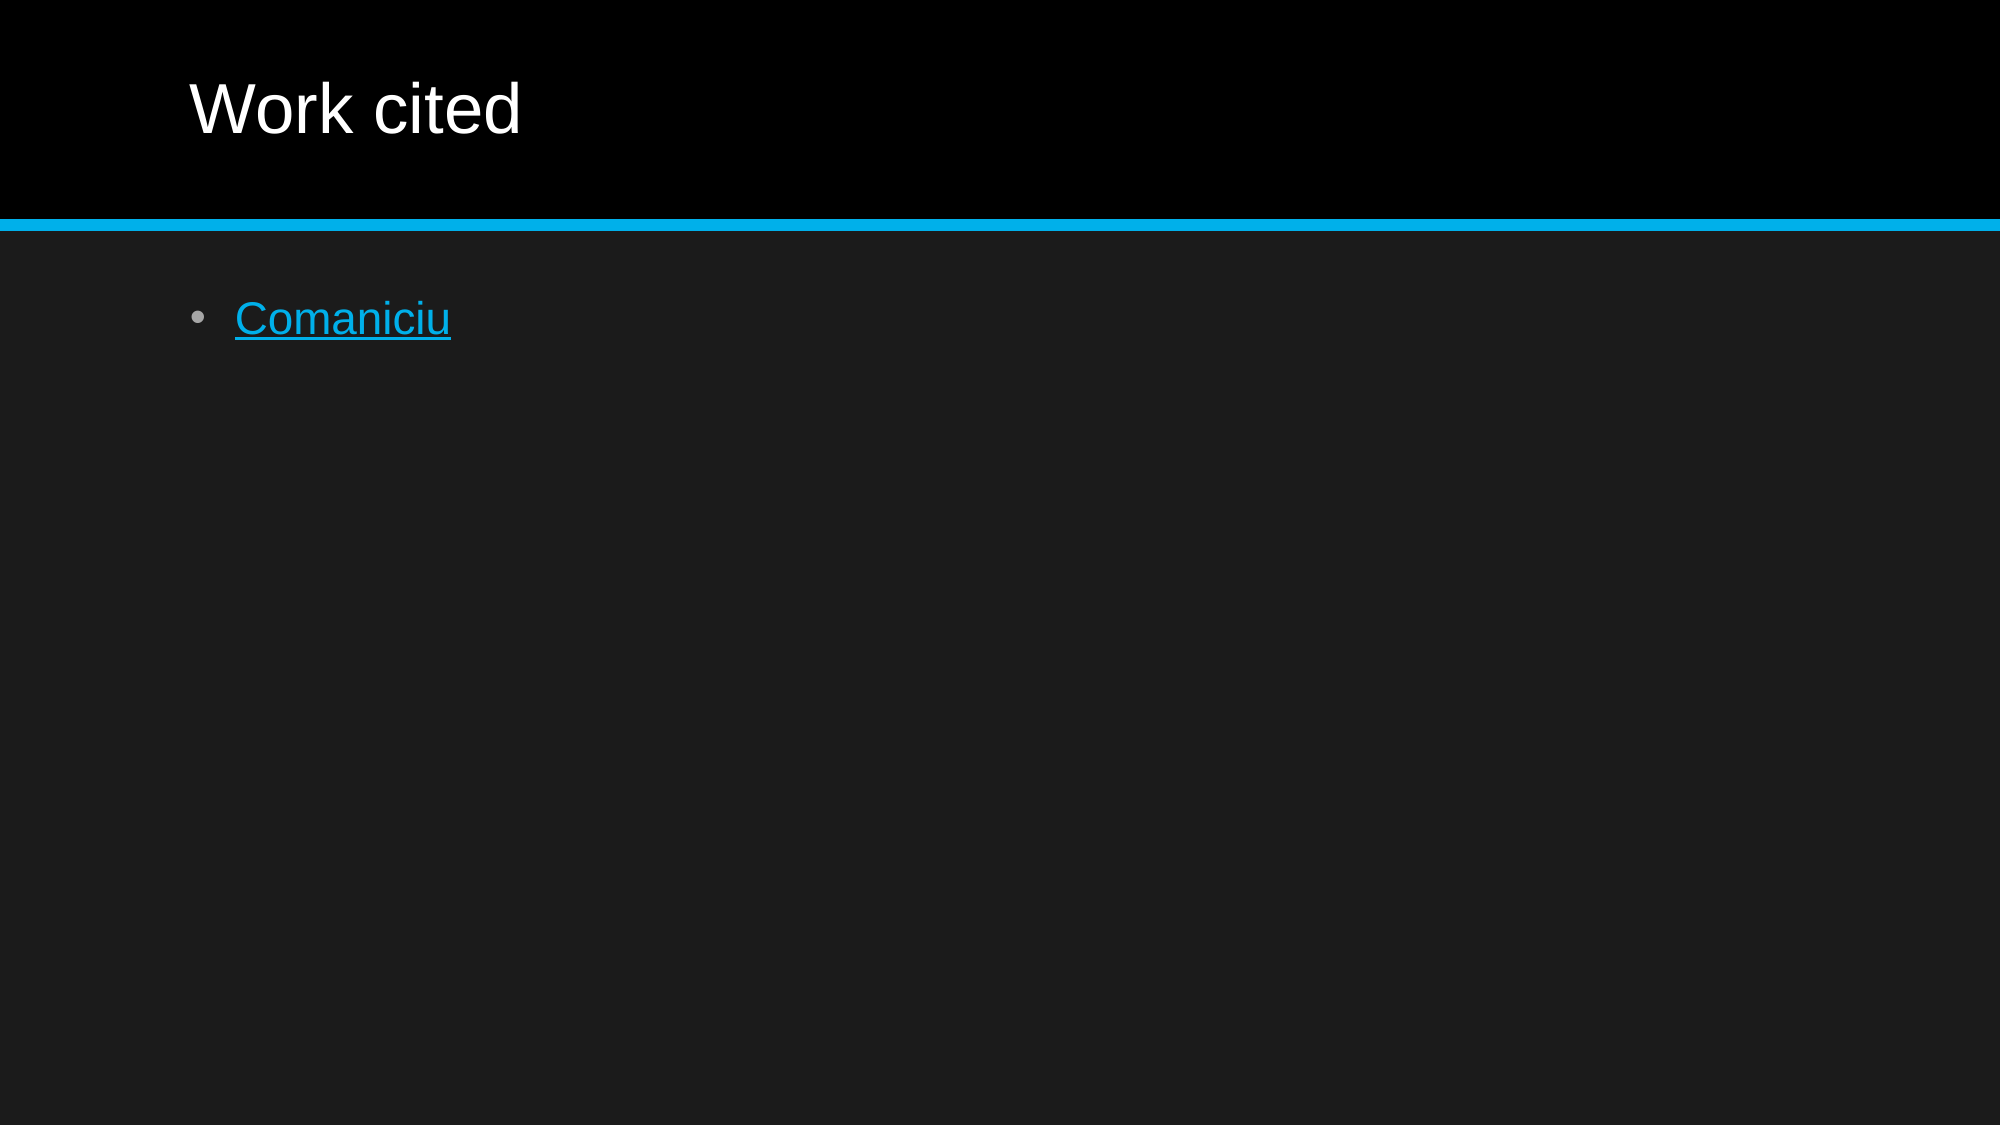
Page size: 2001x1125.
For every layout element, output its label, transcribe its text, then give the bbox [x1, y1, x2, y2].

title Work cited [174, 20, 1825, 201]
list Comaniciu [174, 281, 1825, 1013]
